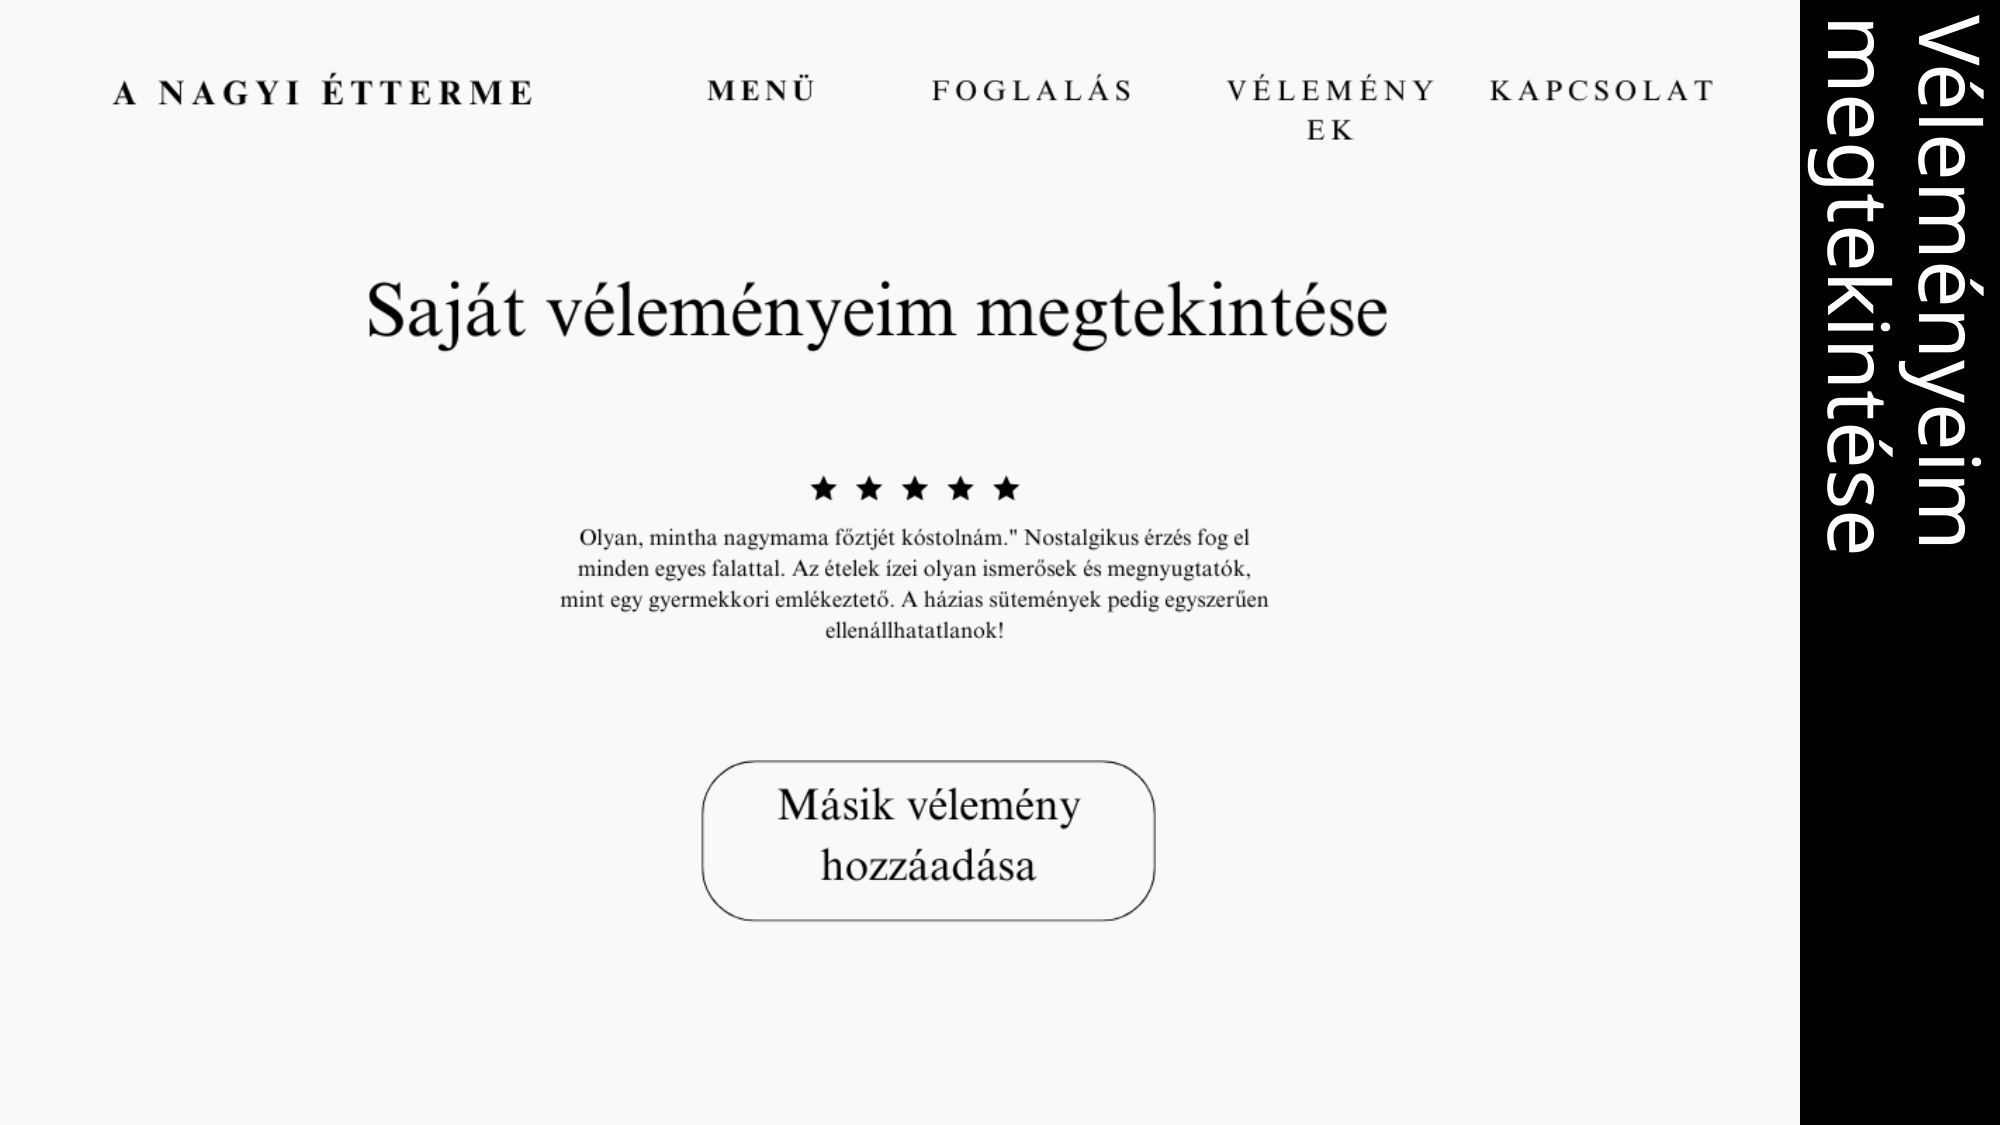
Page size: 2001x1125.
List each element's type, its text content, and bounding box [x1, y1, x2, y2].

title Véleményeim megtekintése [1802, 0, 2000, 1008]
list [0, 0, 1801, 1125]
